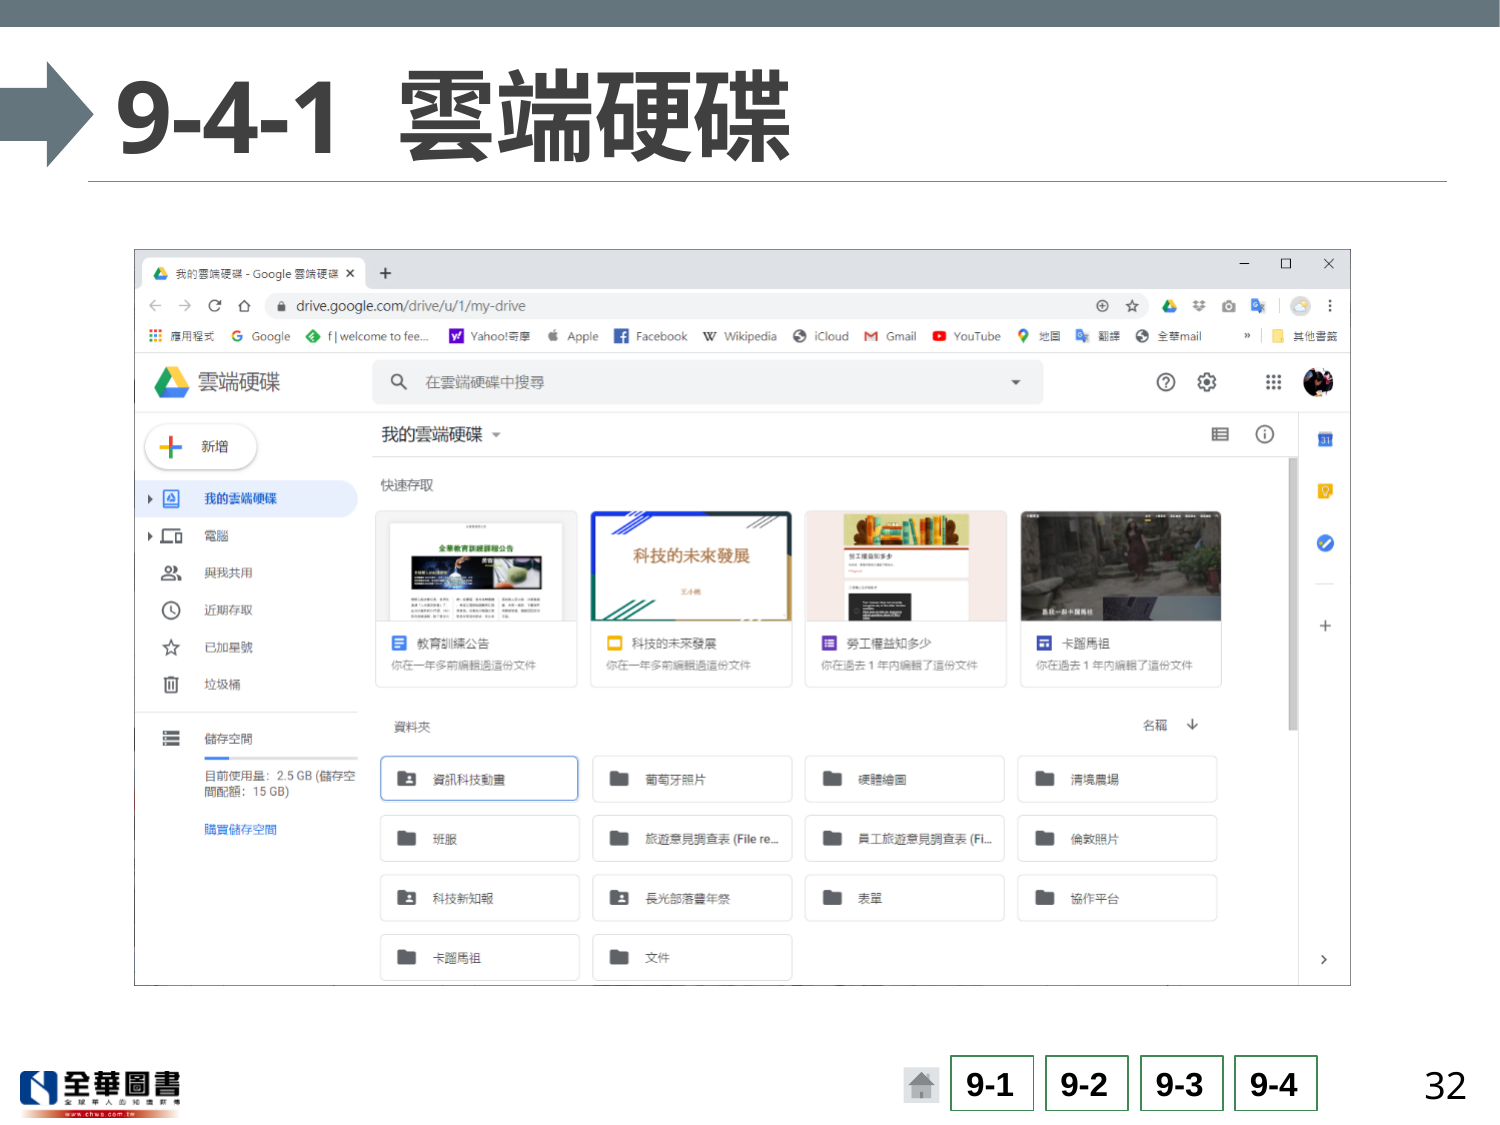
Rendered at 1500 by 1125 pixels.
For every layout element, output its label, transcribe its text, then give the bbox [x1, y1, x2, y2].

picture [20, 1071, 180, 1118]
title 9-4-1 雲端硬碟 [100, 47, 1447, 182]
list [133, 249, 1351, 986]
slide_number 32 [1320, 1057, 1483, 1118]
